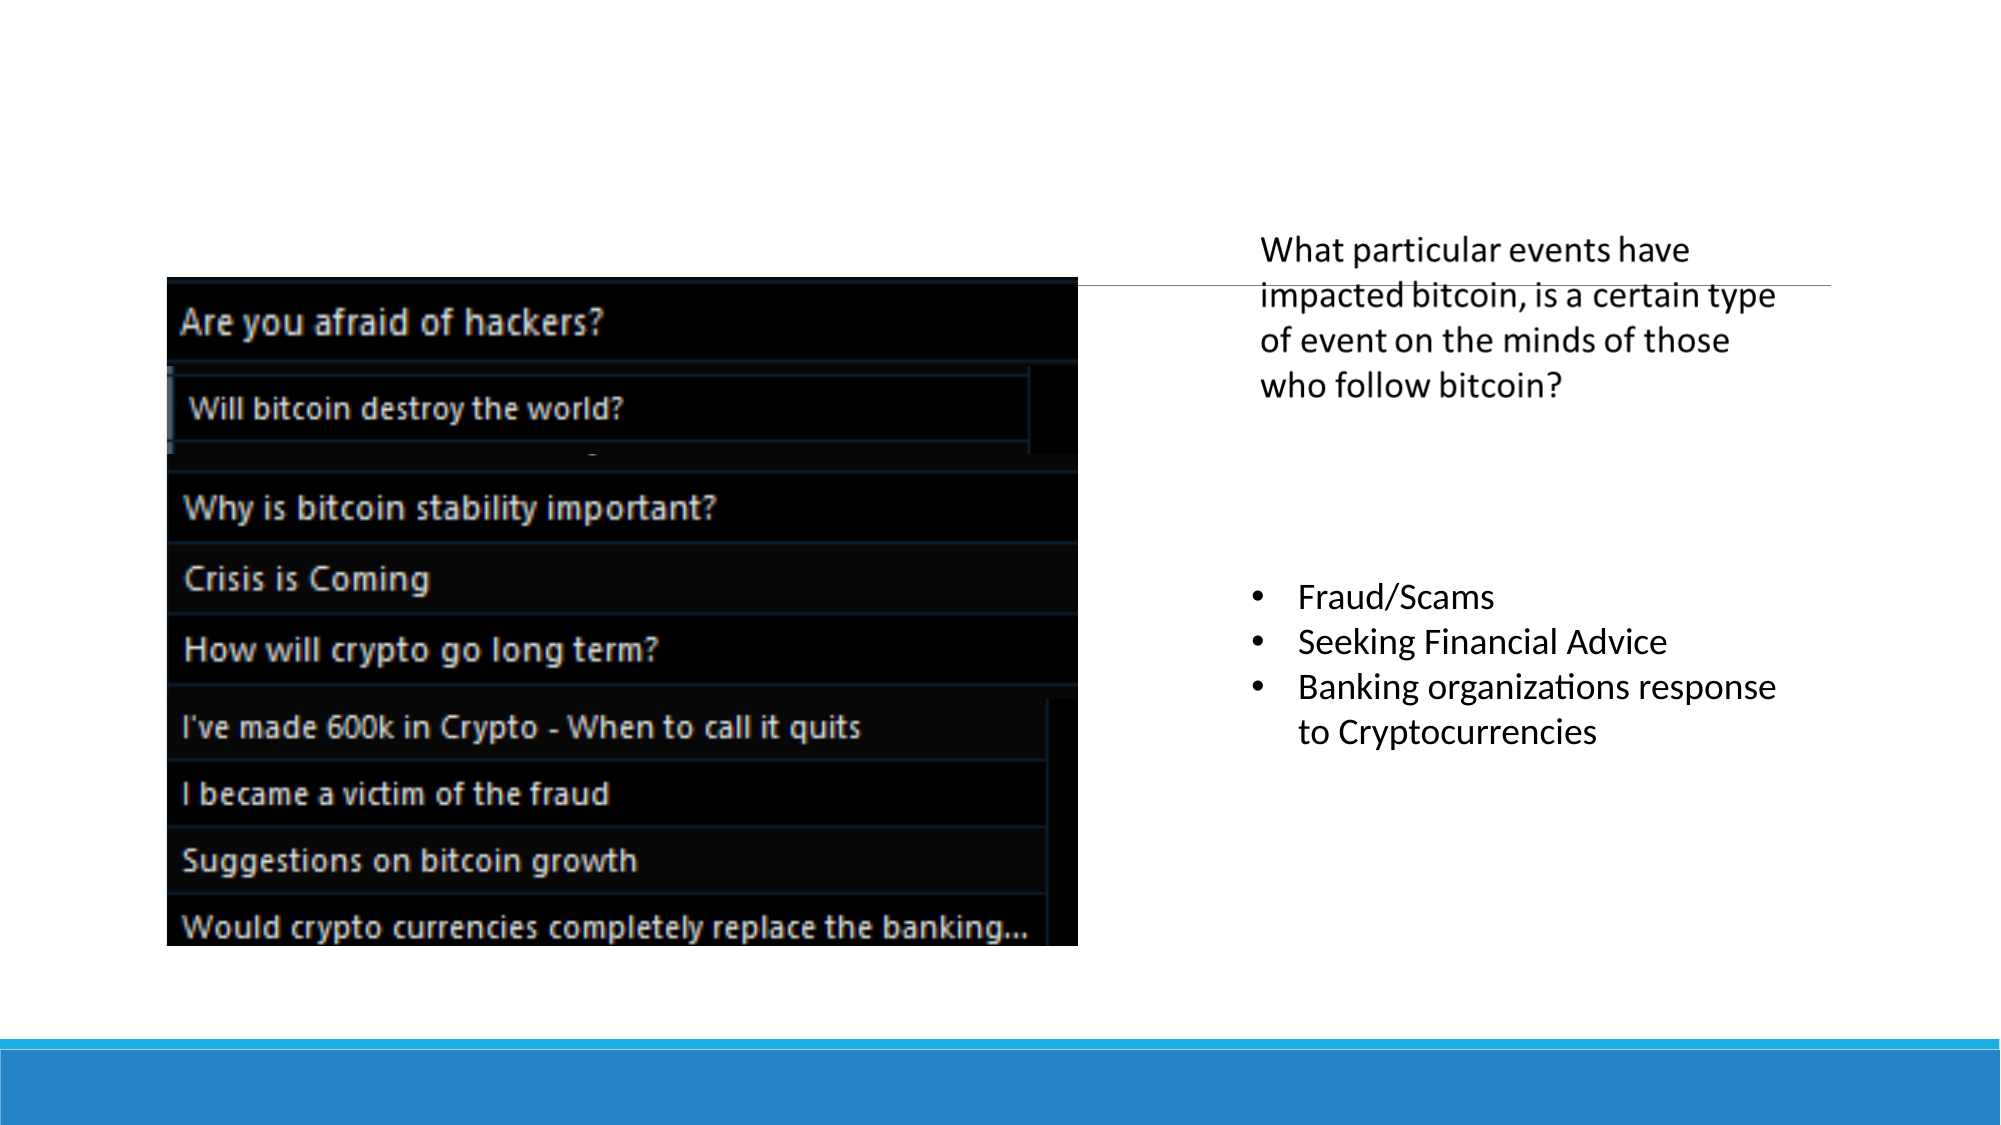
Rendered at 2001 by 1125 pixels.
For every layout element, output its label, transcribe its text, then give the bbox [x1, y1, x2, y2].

picture [1235, 212, 1808, 431]
picture [166, 276, 1079, 946]
text_box Fraud/Scams Seeking Financial Advice Banking organizations response to Cryptocurrencies [1236, 475, 1807, 760]
